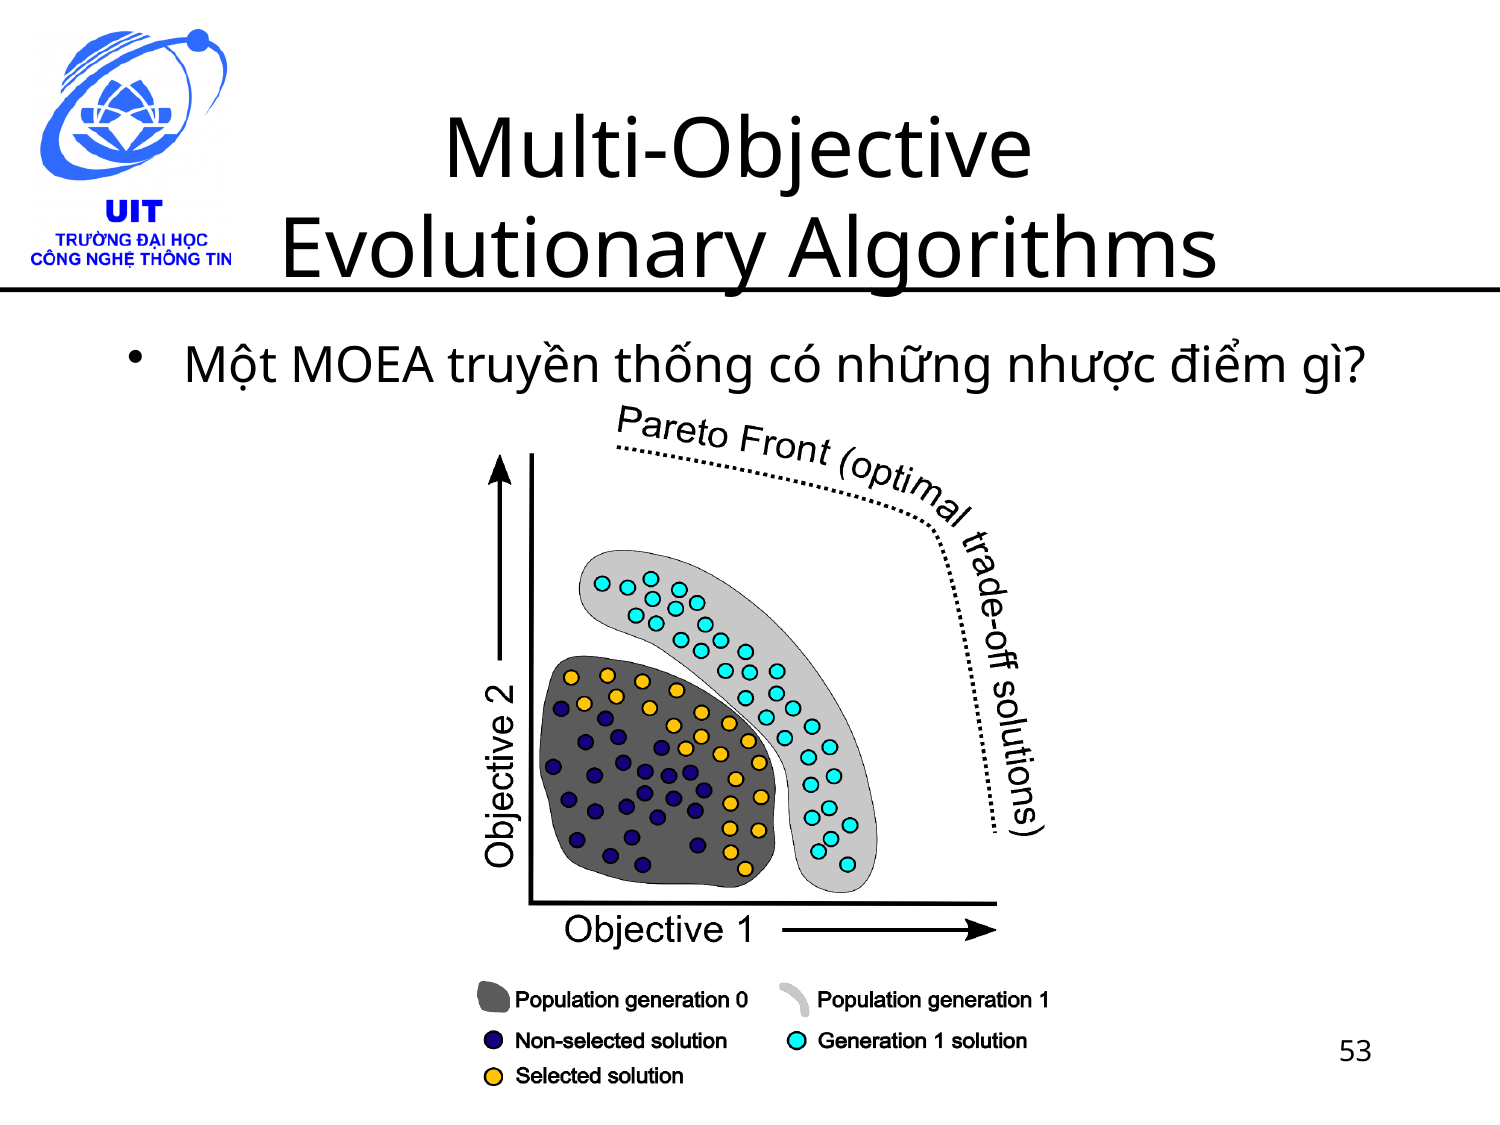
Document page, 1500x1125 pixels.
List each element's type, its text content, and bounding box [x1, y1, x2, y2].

picture [31, 29, 231, 268]
slide_number 53 [1074, 1024, 1388, 1101]
title Multi-Objective Evolutionary Algorithms [112, 99, 1388, 288]
list Một MOEA truyền thống có những nhược điểm gì? [112, 324, 1388, 1000]
picture [477, 404, 1049, 1086]
